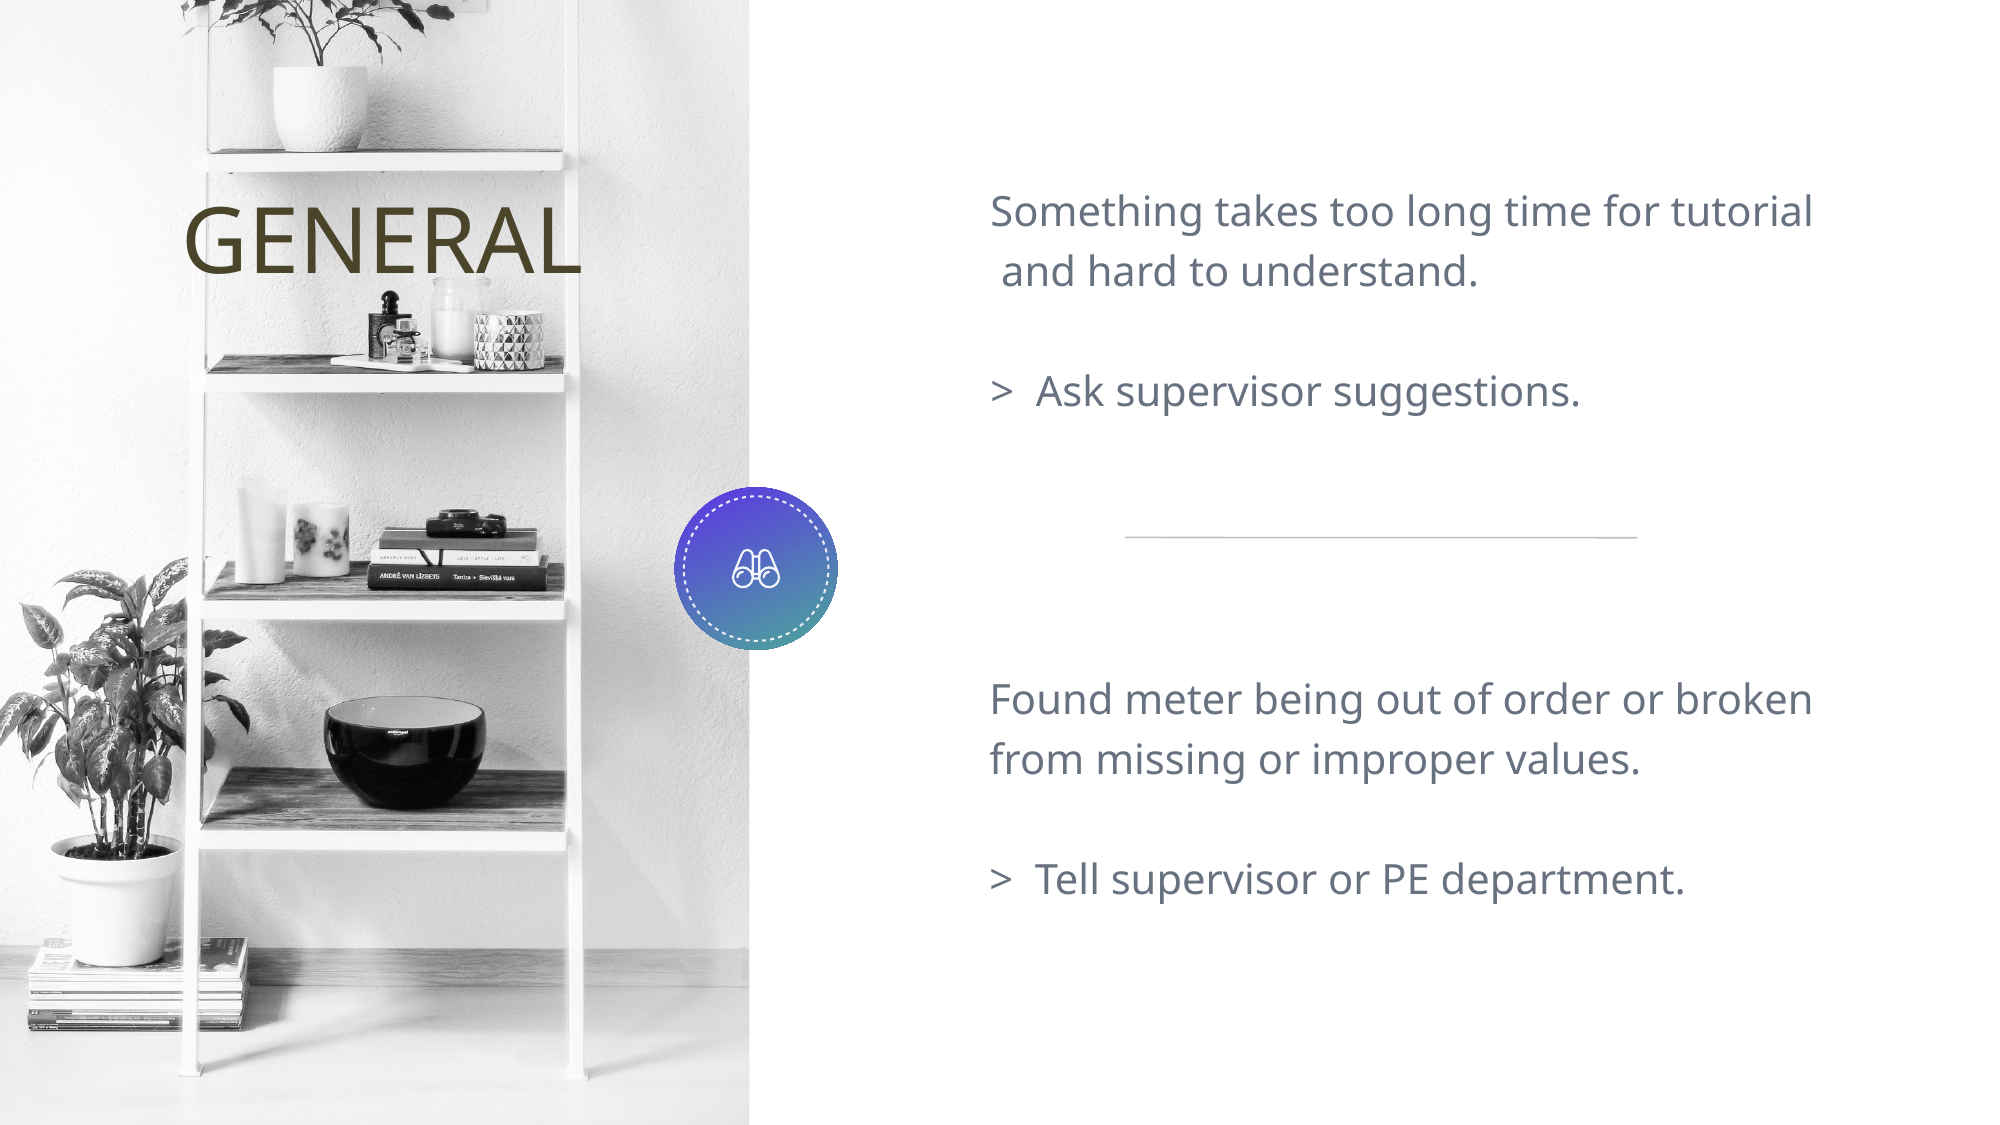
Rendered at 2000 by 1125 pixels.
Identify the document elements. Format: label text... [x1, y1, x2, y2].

text_box Found meter being out of order or broken from missing or improper values. > Tell supervisor or PE department. [989, 662, 1825, 903]
text_box Something takes too long time for tutorial and hard to understand. > Ask supervisor suggestions. [990, 174, 1815, 415]
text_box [674, 486, 838, 651]
picture [0, 0, 750, 1125]
